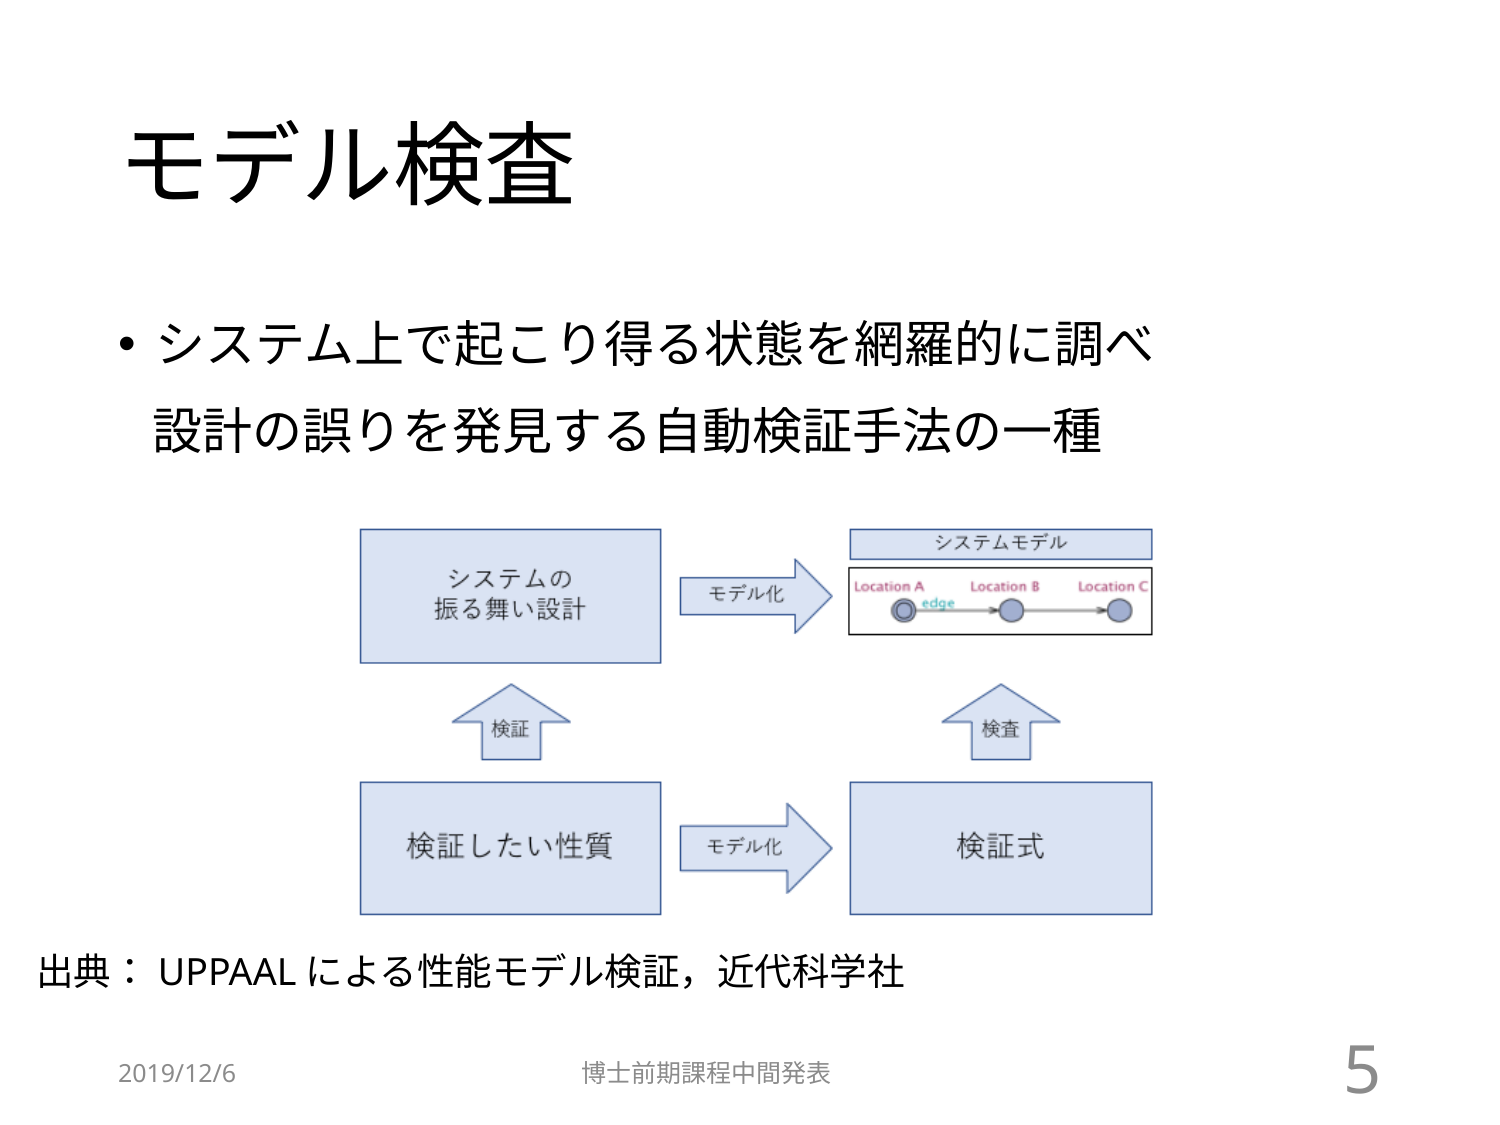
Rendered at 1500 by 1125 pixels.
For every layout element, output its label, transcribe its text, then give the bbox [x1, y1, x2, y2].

footer 博士前期課程中間発表 [275, 1042, 1138, 1103]
picture [352, 519, 1157, 921]
title モデル検査 [103, 59, 1397, 278]
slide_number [103, 1042, 257, 1103]
text_box 出典：UPPAALによる性能モデル検証，近代科学社 [21, 940, 1071, 1001]
slide_number 5 [1138, 1042, 1397, 1103]
list システム上で起こり得る状態を網羅的に調べ 設計の誤りを発見する自動検証手法の一種 [103, 299, 1397, 479]
